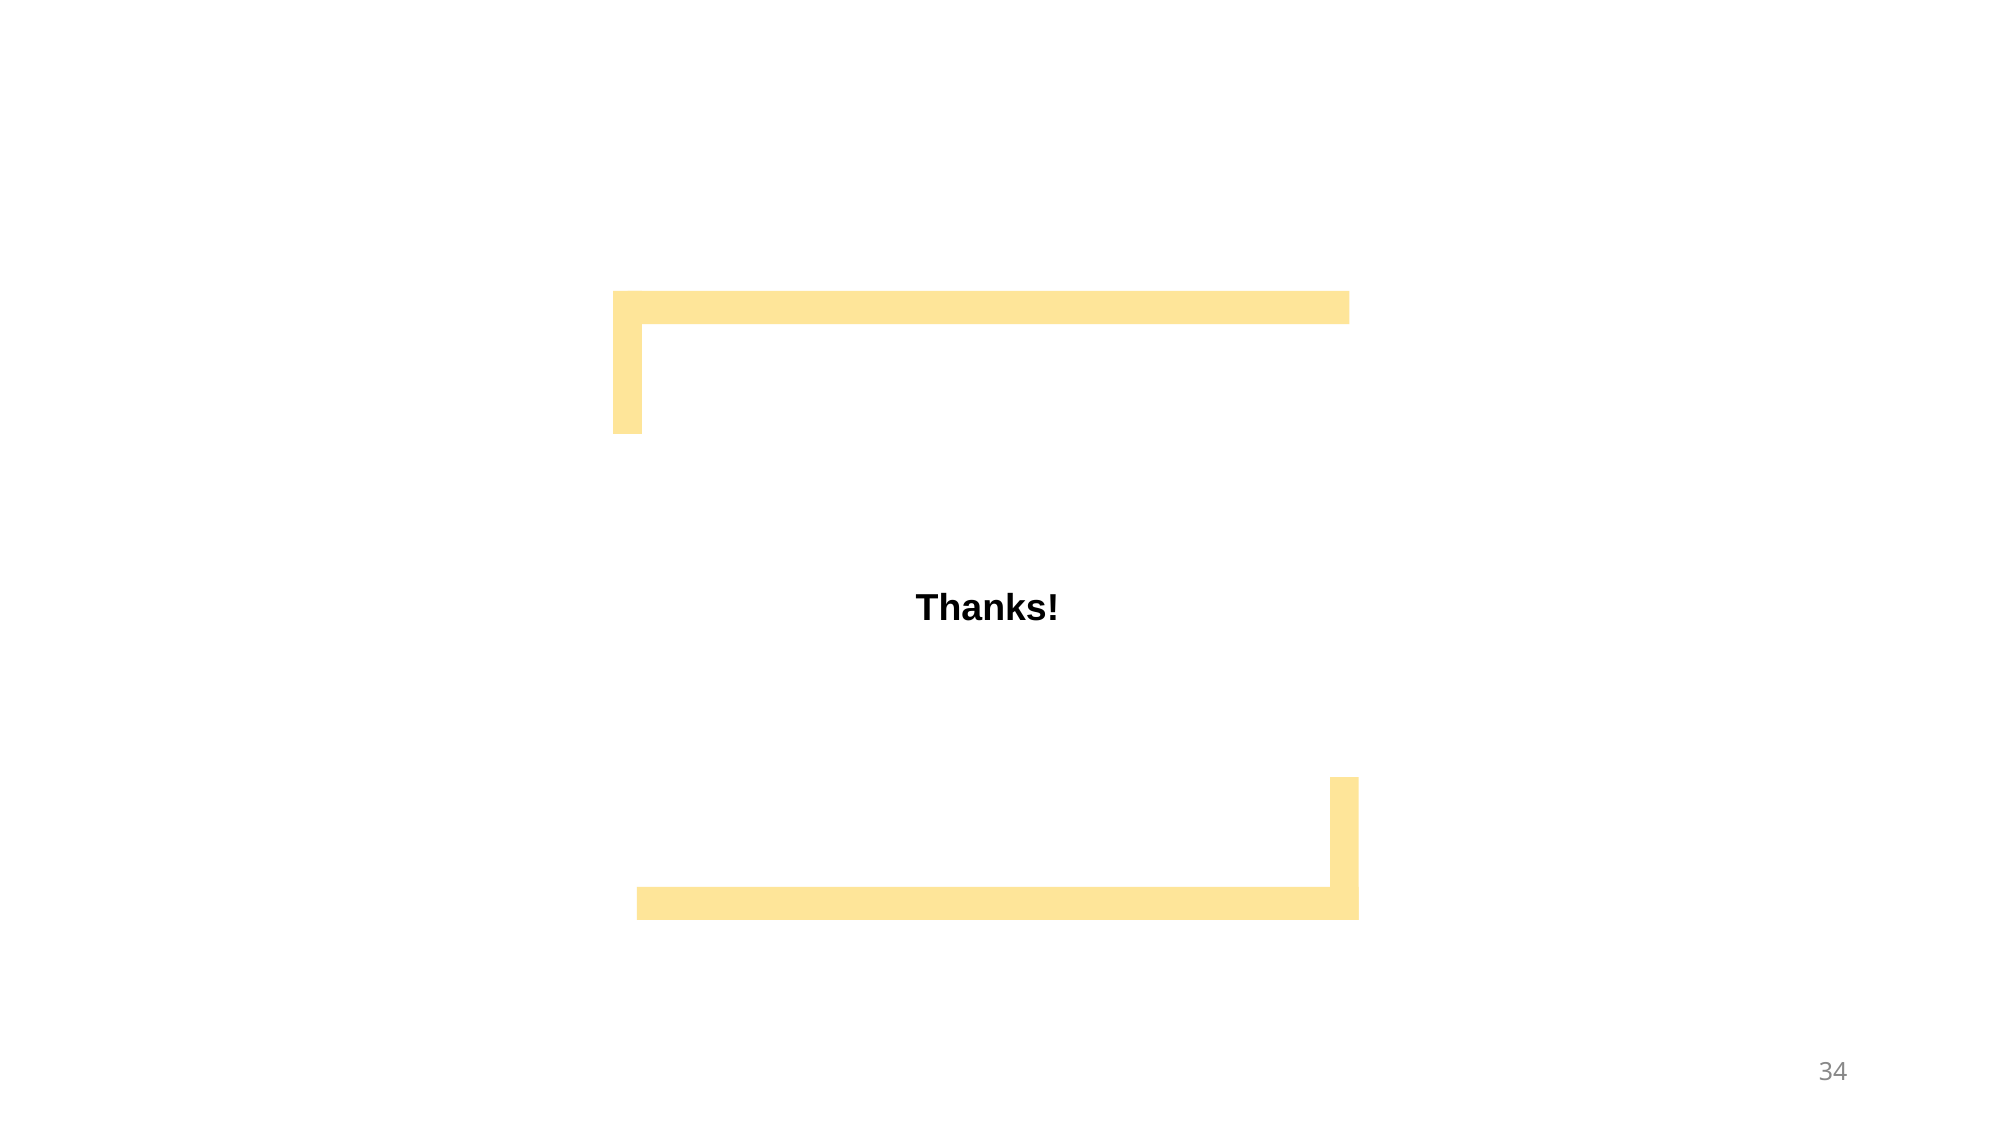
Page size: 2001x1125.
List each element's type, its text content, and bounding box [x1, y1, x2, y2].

text_box Thanks! [900, 575, 1077, 636]
text_box [613, 290, 642, 434]
slide_number ‹#› [1412, 1042, 1863, 1103]
text_box [627, 290, 1350, 325]
text_box [636, 886, 1359, 920]
text_box [1330, 777, 1359, 886]
